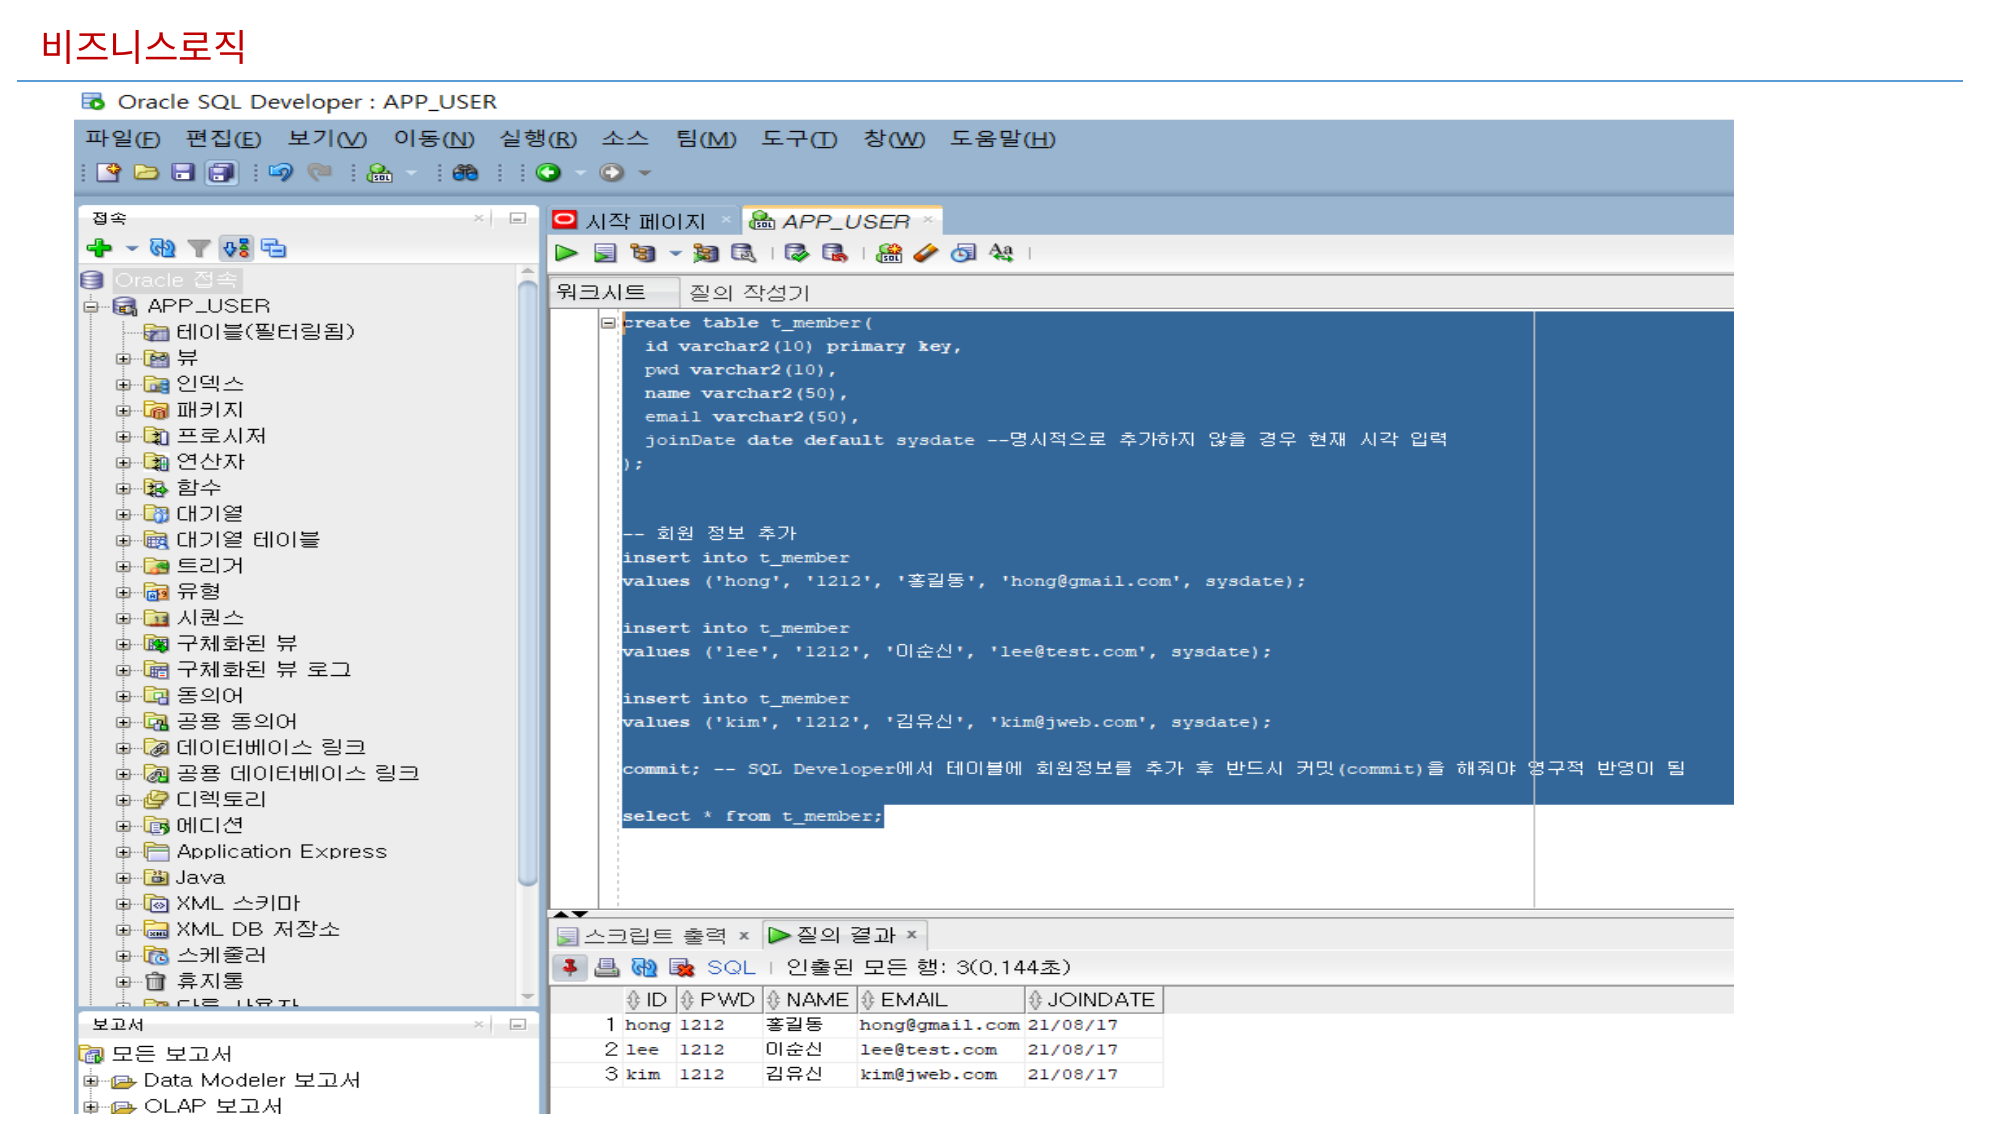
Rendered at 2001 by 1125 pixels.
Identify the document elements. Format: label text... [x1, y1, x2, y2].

picture [74, 84, 1734, 1114]
text_box 비즈니스로직 [25, 16, 729, 77]
